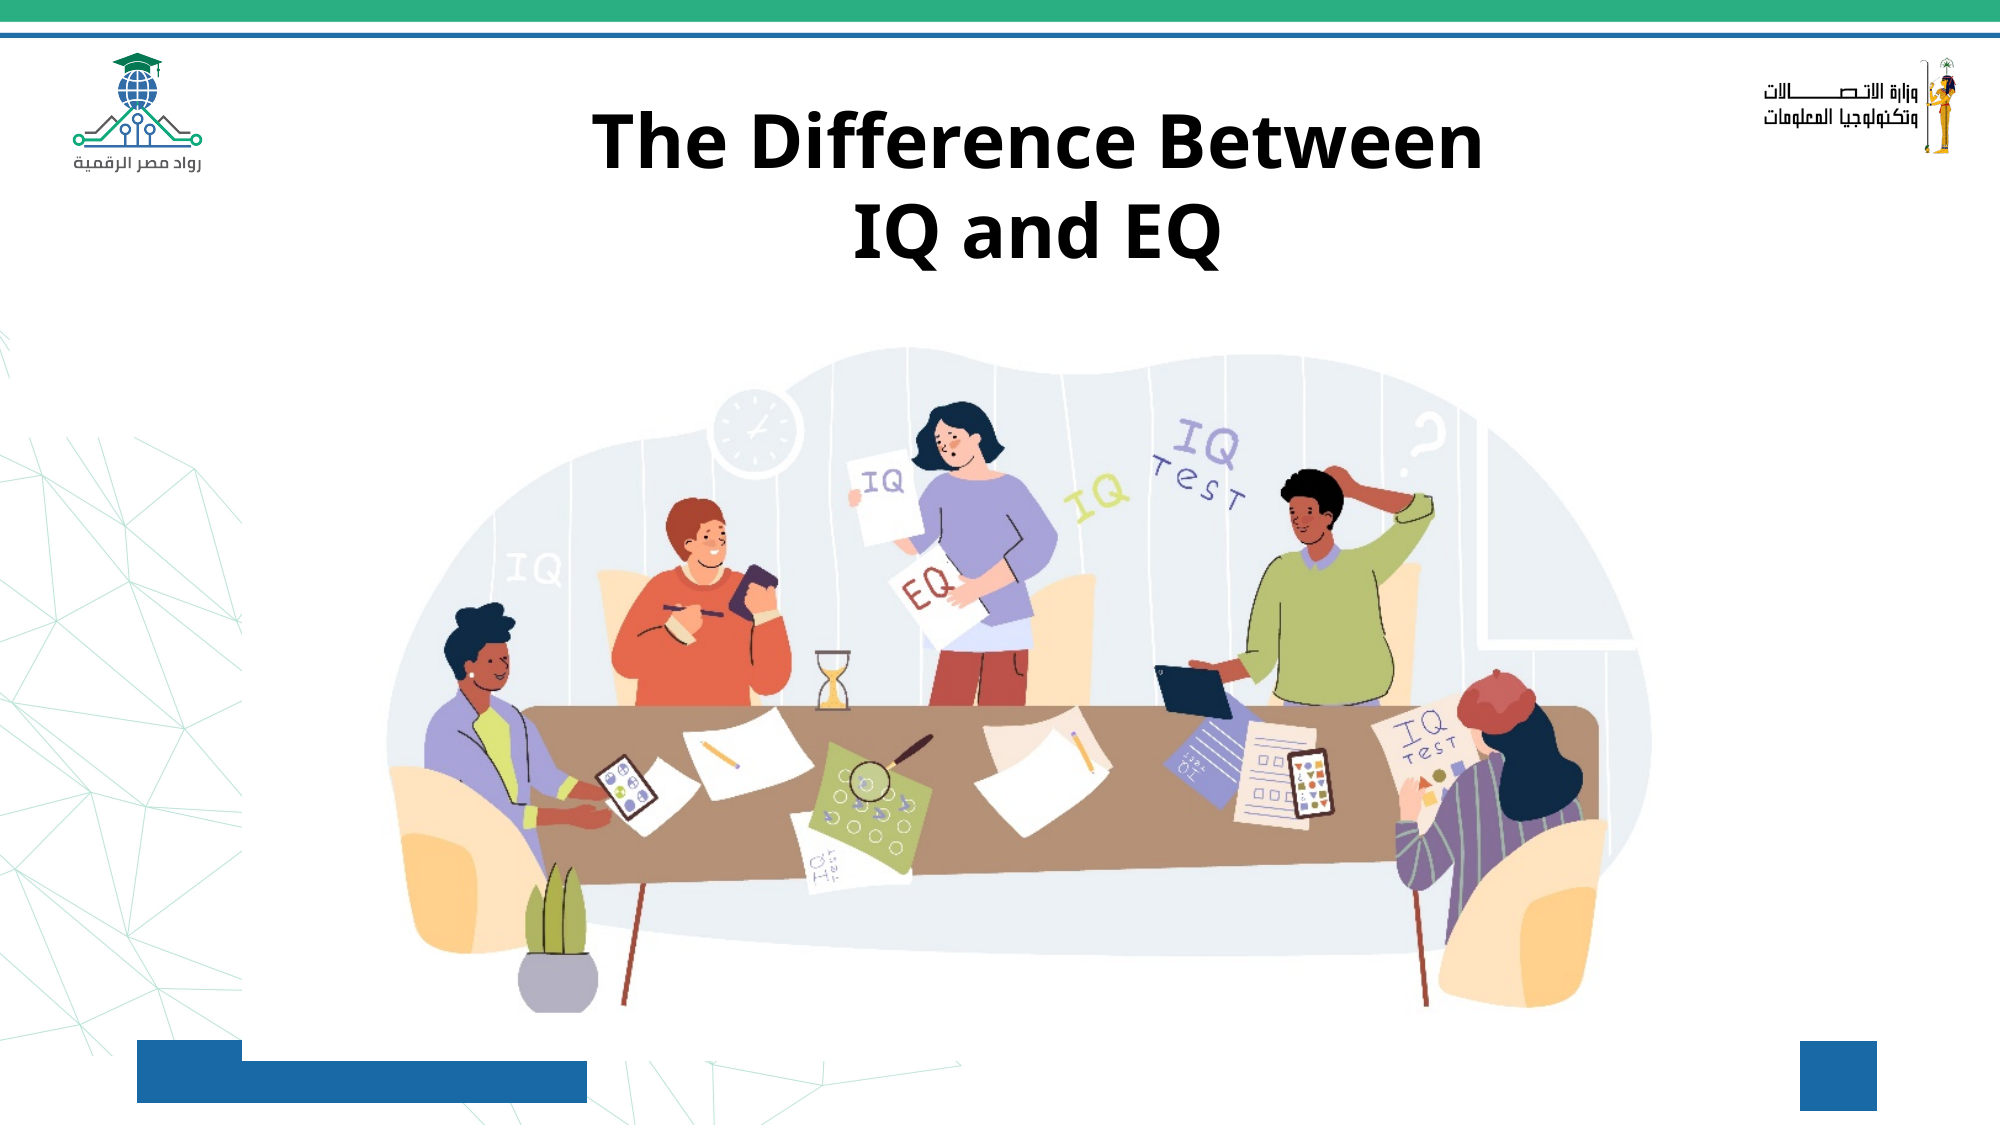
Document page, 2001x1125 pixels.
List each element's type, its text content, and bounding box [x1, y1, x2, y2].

title The Difference Between IQ and EQ [189, 27, 1889, 340]
picture [0, 0, 2000, 1125]
